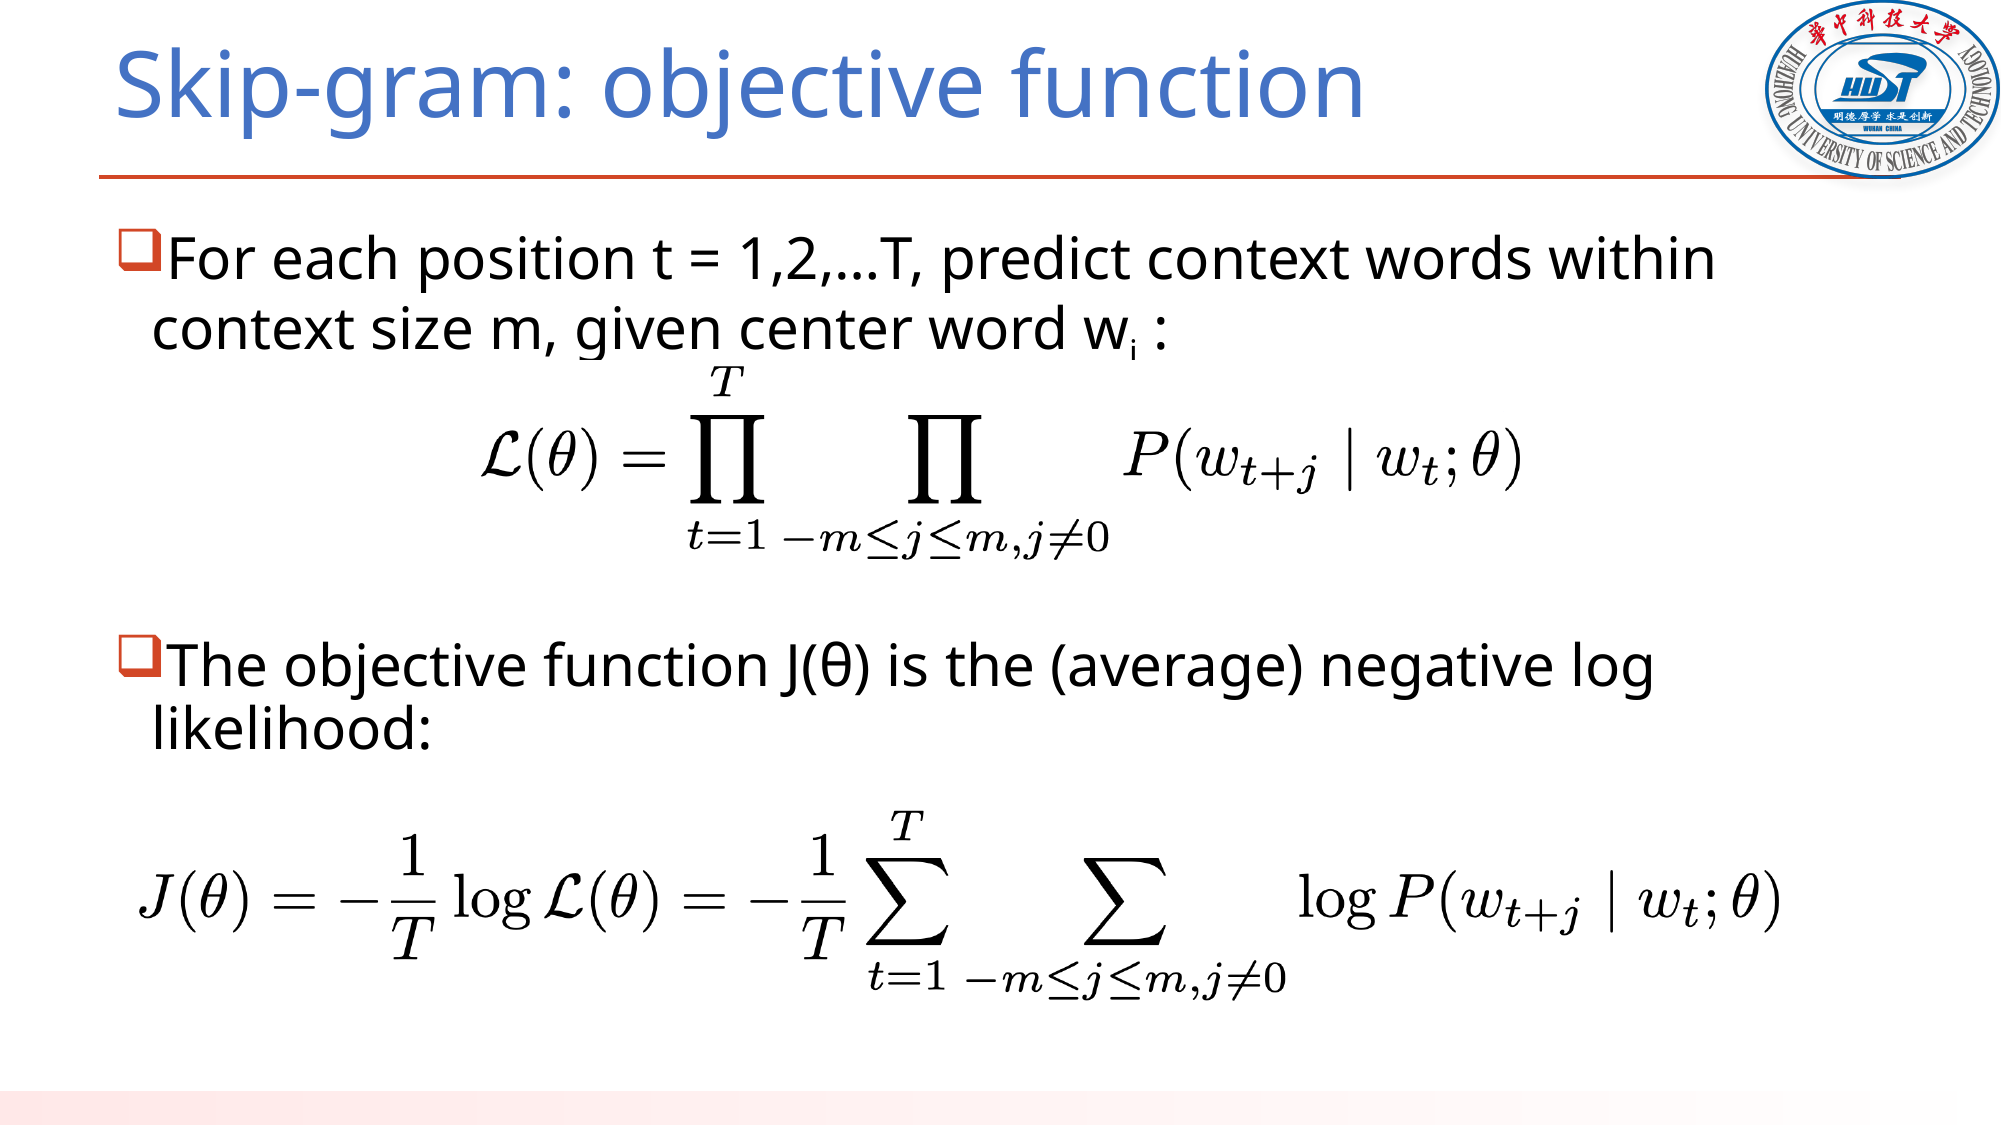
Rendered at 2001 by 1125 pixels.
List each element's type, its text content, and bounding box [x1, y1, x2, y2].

picture [1765, 0, 2000, 179]
picture [479, 360, 1521, 563]
picture [136, 802, 1787, 1005]
list For each position t = 1,2,…T, predict context words within context size m, given center word wj : The objective function J(θ) is the (average) negative log likelihood: [99, 221, 1901, 1014]
title Skip-gram: objective function [99, 0, 1825, 177]
